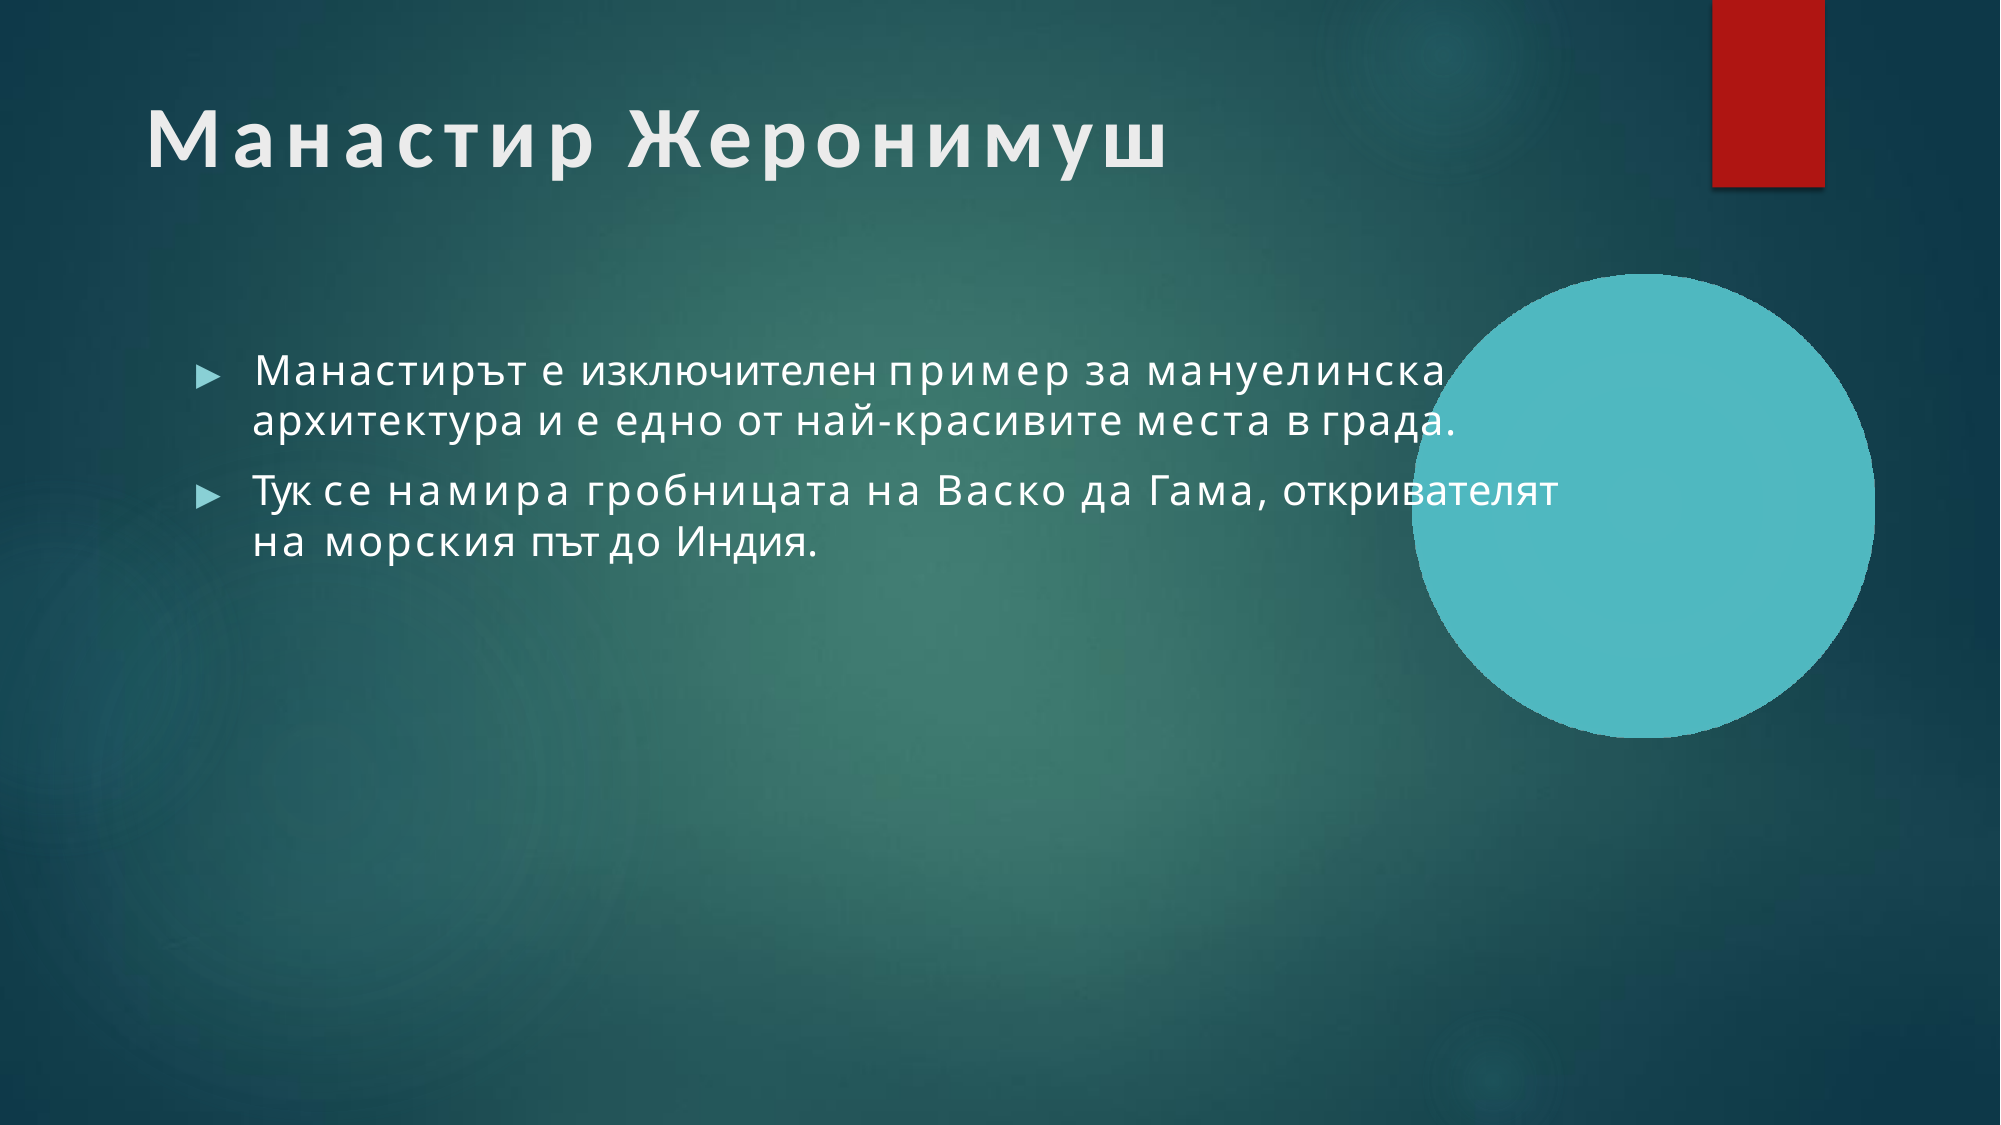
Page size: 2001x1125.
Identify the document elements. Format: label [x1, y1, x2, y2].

text_box [0, 0, 2000, 1125]
